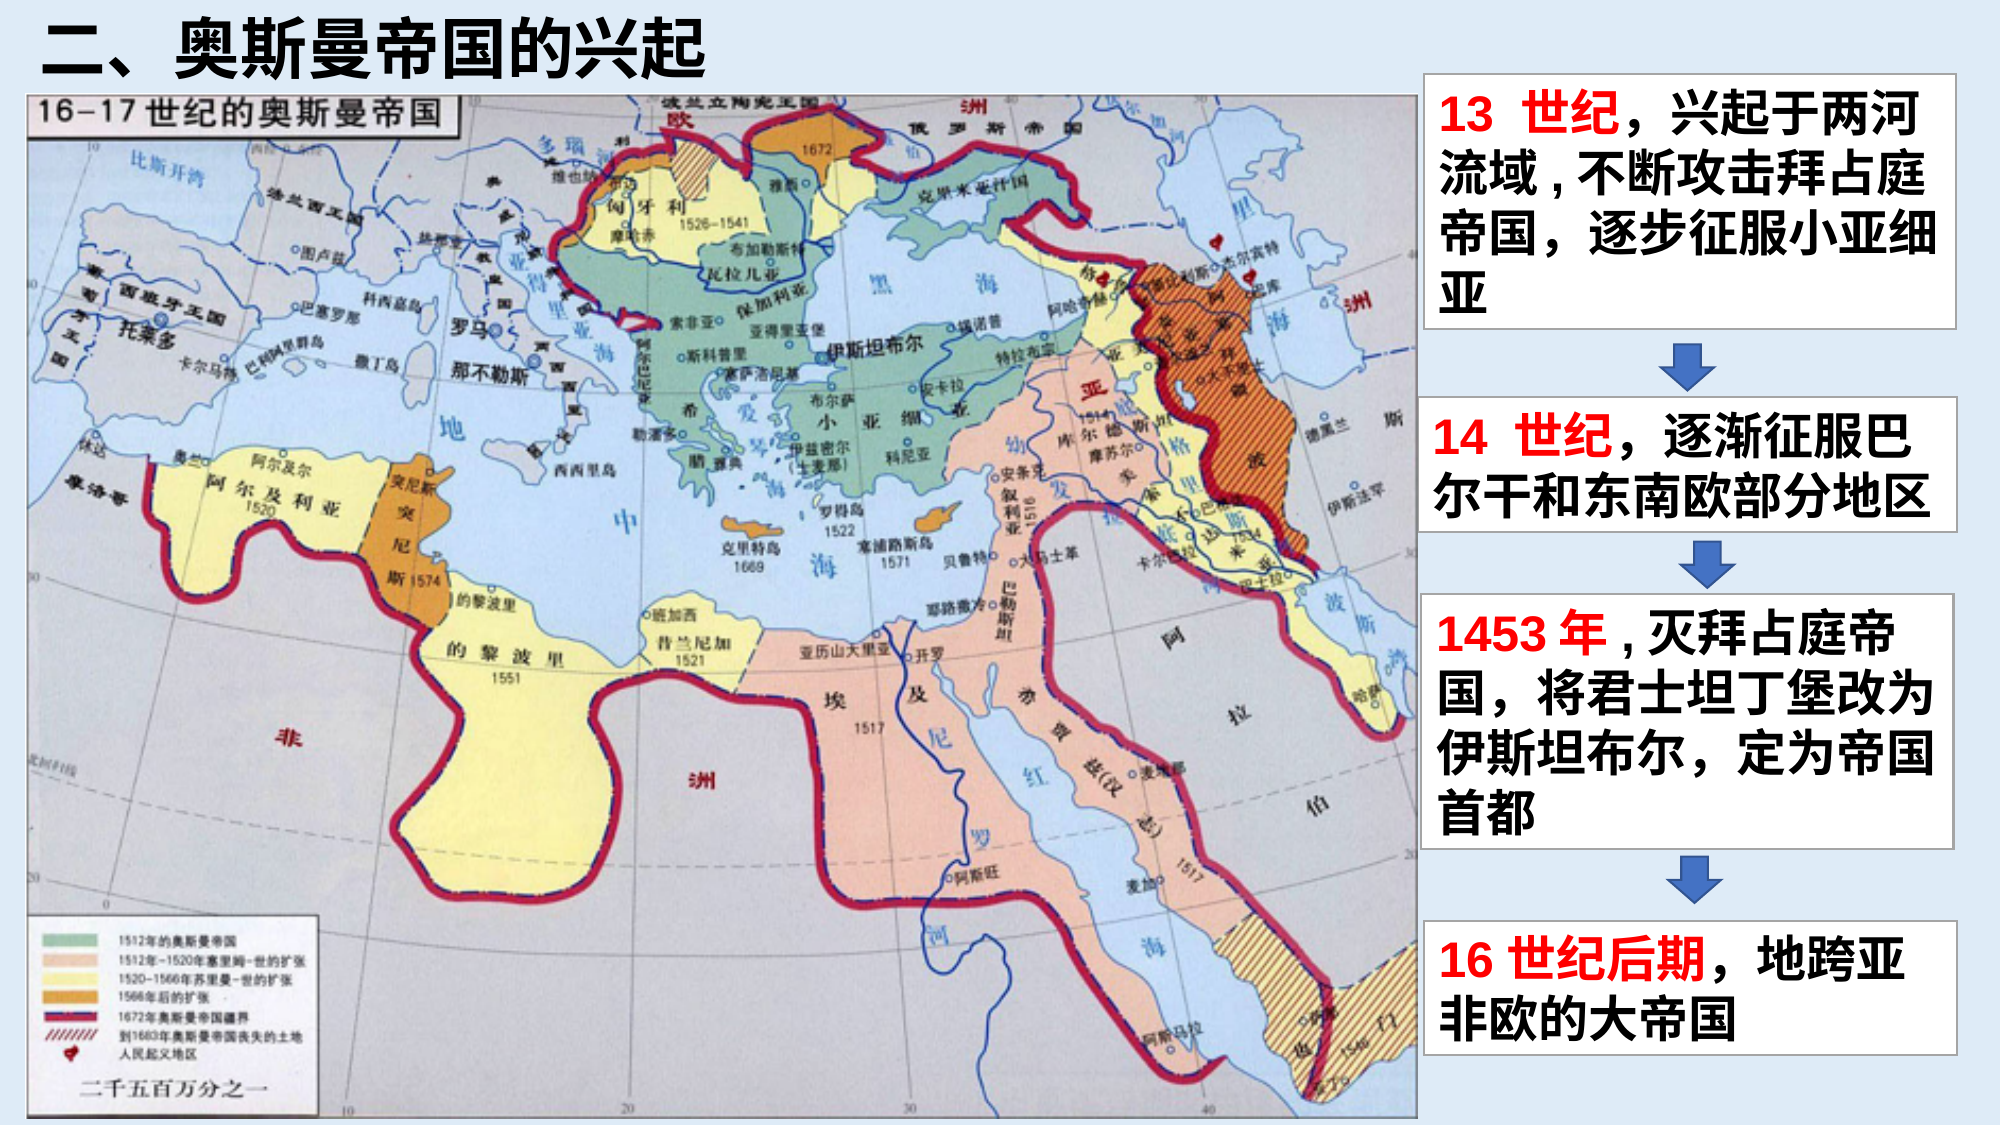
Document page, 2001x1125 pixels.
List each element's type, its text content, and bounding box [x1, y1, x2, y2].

text_box 13 世纪，兴起于两河流域,不断攻击拜占庭帝国，逐步征服小亚细亚 [1423, 73, 1957, 330]
text_box [1665, 855, 1724, 905]
text_box 1453年,灭拜占庭帝国，将君士坦丁堡改为伊斯坦布尔，定为帝国首都 [1420, 593, 1955, 850]
text_box 14 世纪，逐渐征服巴尔干和东南欧部分地区 [1418, 396, 1958, 533]
picture [25, 93, 1418, 1119]
text_box 二、奥斯曼帝国的兴起 [25, 0, 1509, 95]
text_box 16世纪后期，地跨亚非欧的大帝国 [1423, 920, 1958, 1056]
text_box [1658, 343, 1717, 392]
text_box [1678, 540, 1737, 590]
